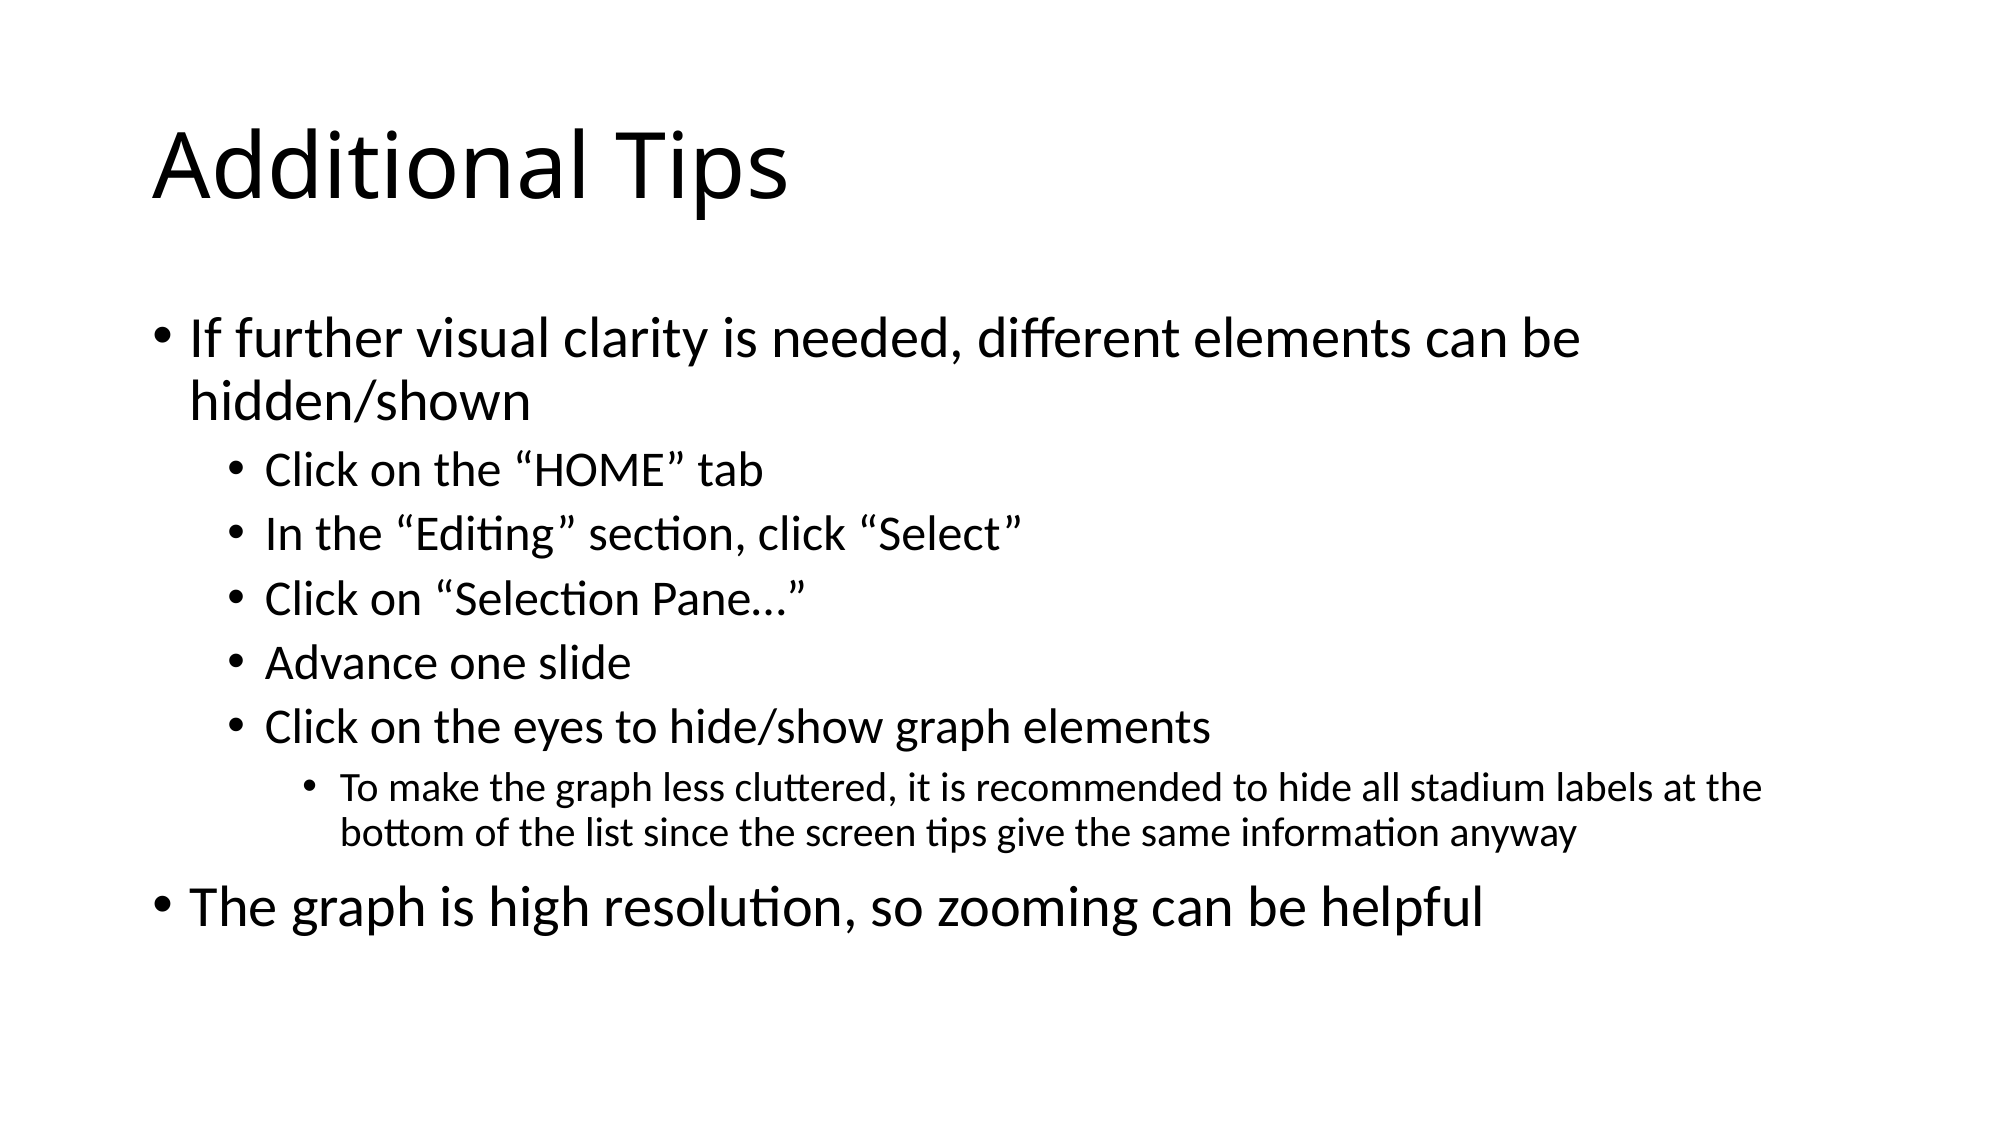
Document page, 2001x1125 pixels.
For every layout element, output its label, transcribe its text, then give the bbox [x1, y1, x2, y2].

title Additional Tips [137, 59, 1863, 278]
list If further visual clarity is needed, different elements can be hidden/shown Click on the “HOME” tab In the “Editing” section, click “Select” Click on “Selection Pane…” Advance one slide Click on the eyes to hide/show graph elements To make the graph less cluttered, it is recommended to hide all stadium labels at the bottom of the list since the screen tips give the same information anyway The graph is high resolution, so zooming can be helpful [137, 299, 1863, 1014]
